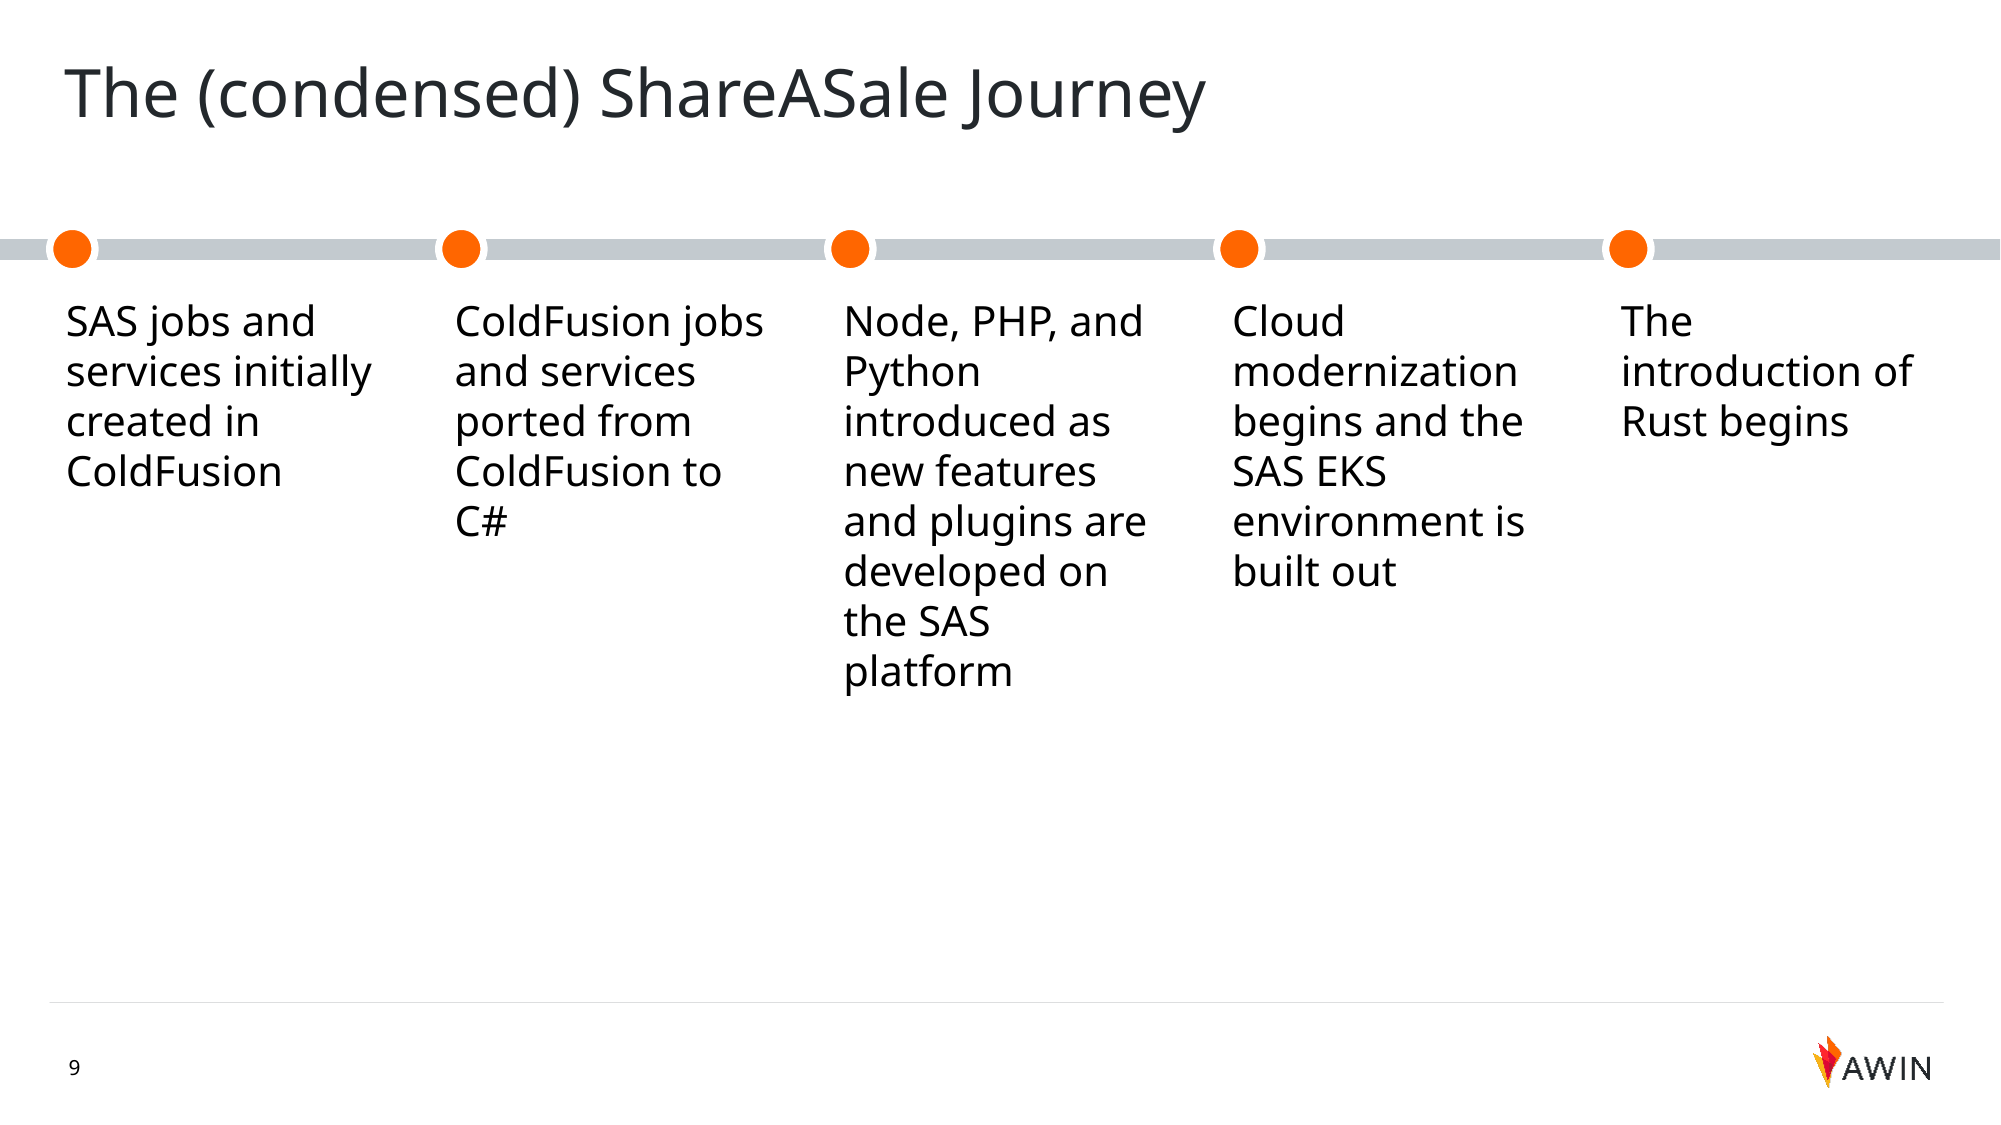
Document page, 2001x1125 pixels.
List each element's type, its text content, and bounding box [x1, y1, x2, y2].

picture [1810, 1016, 1933, 1108]
title The (condensed) ShareASale Journey [49, 52, 1753, 139]
list Cloud modernization begins and the SAS EKS environment is built out [1217, 283, 1561, 894]
list Node, PHP, and Python introduced as new features and plugins are developed on the SAS platform [828, 283, 1172, 894]
list SAS jobs and services initially created in ColdFusion [50, 283, 394, 894]
list ColdFusion jobs and services ported from ColdFusion to C# [439, 283, 783, 894]
list The introduction of Rust begins [1605, 283, 1949, 894]
